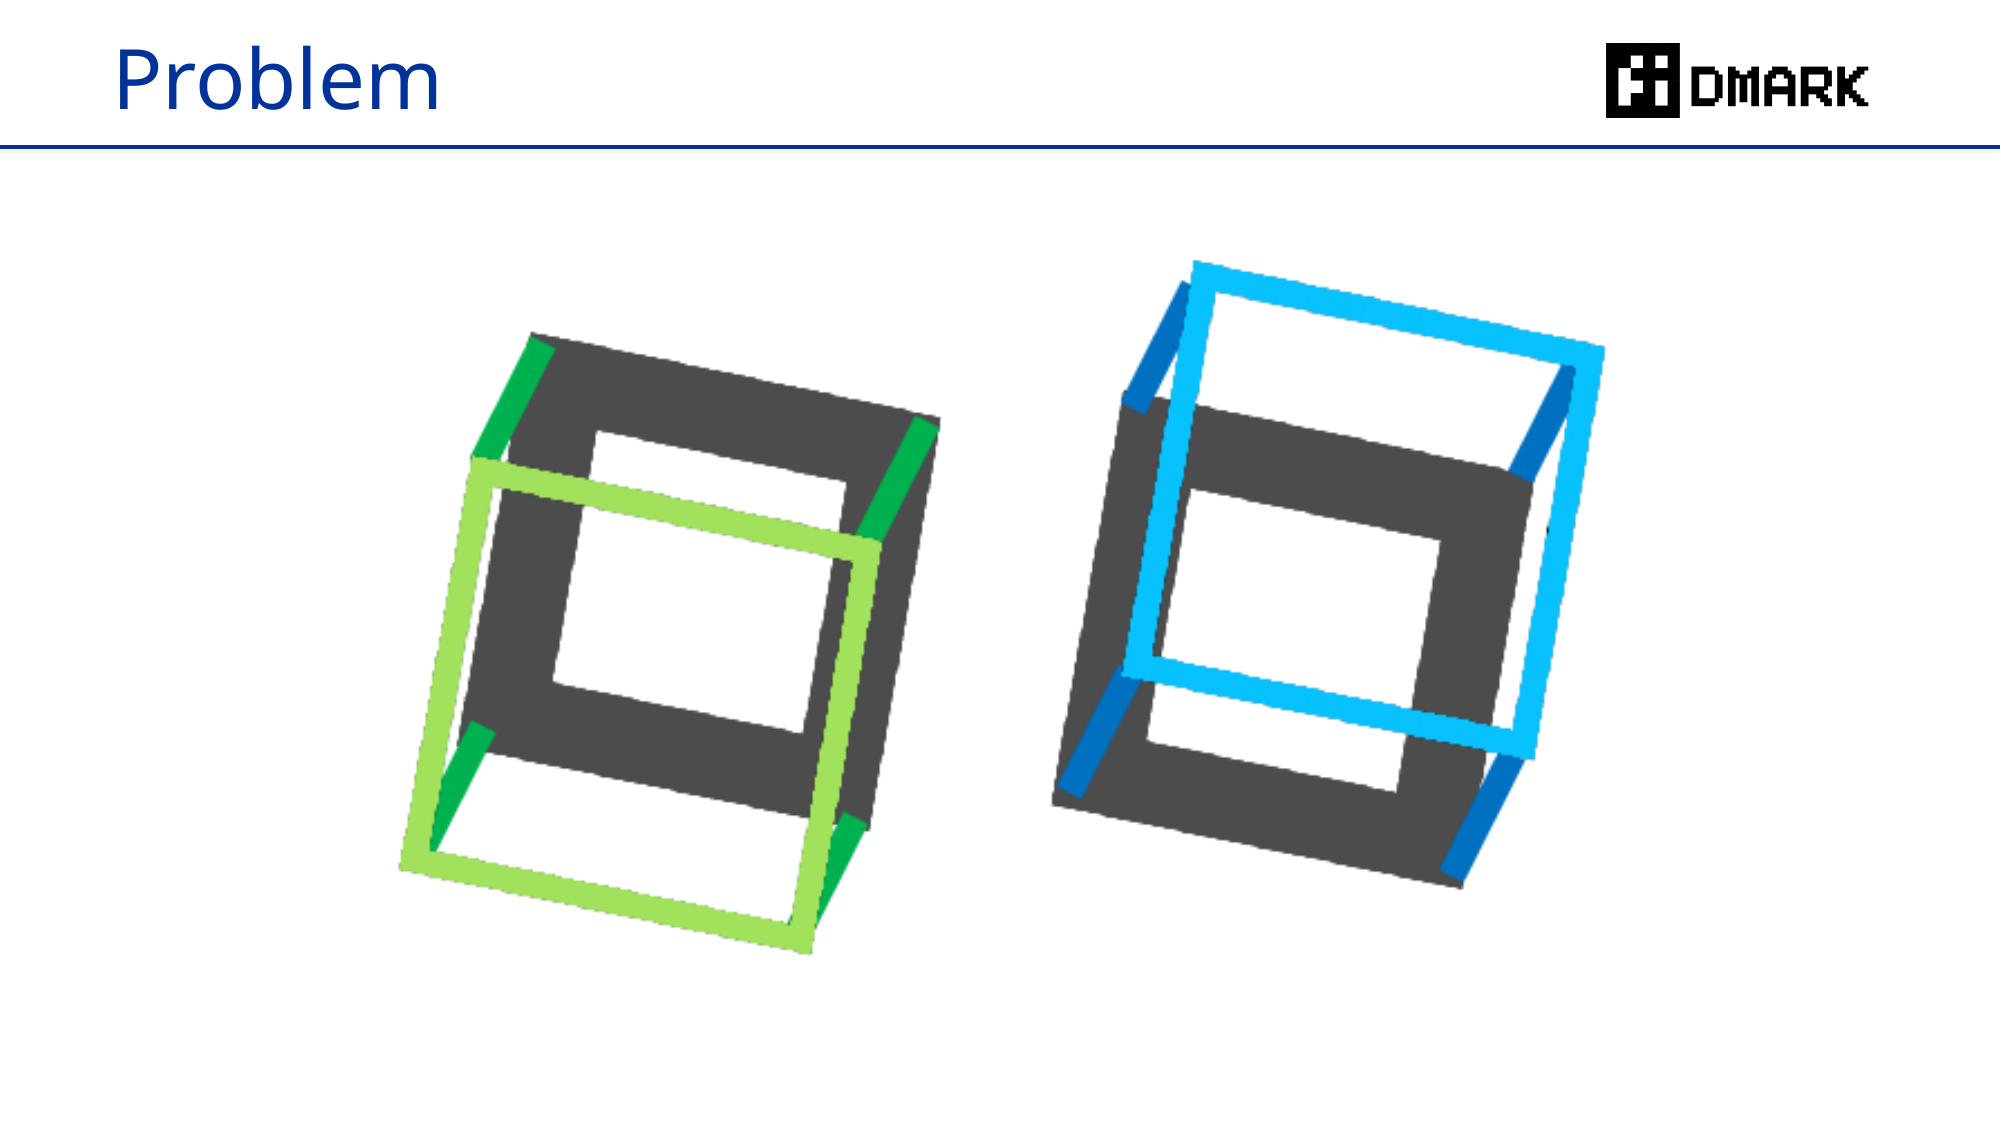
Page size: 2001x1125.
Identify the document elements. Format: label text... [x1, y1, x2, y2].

title Problem [97, 33, 1524, 131]
picture [1606, 43, 1871, 118]
picture [387, 252, 1612, 965]
